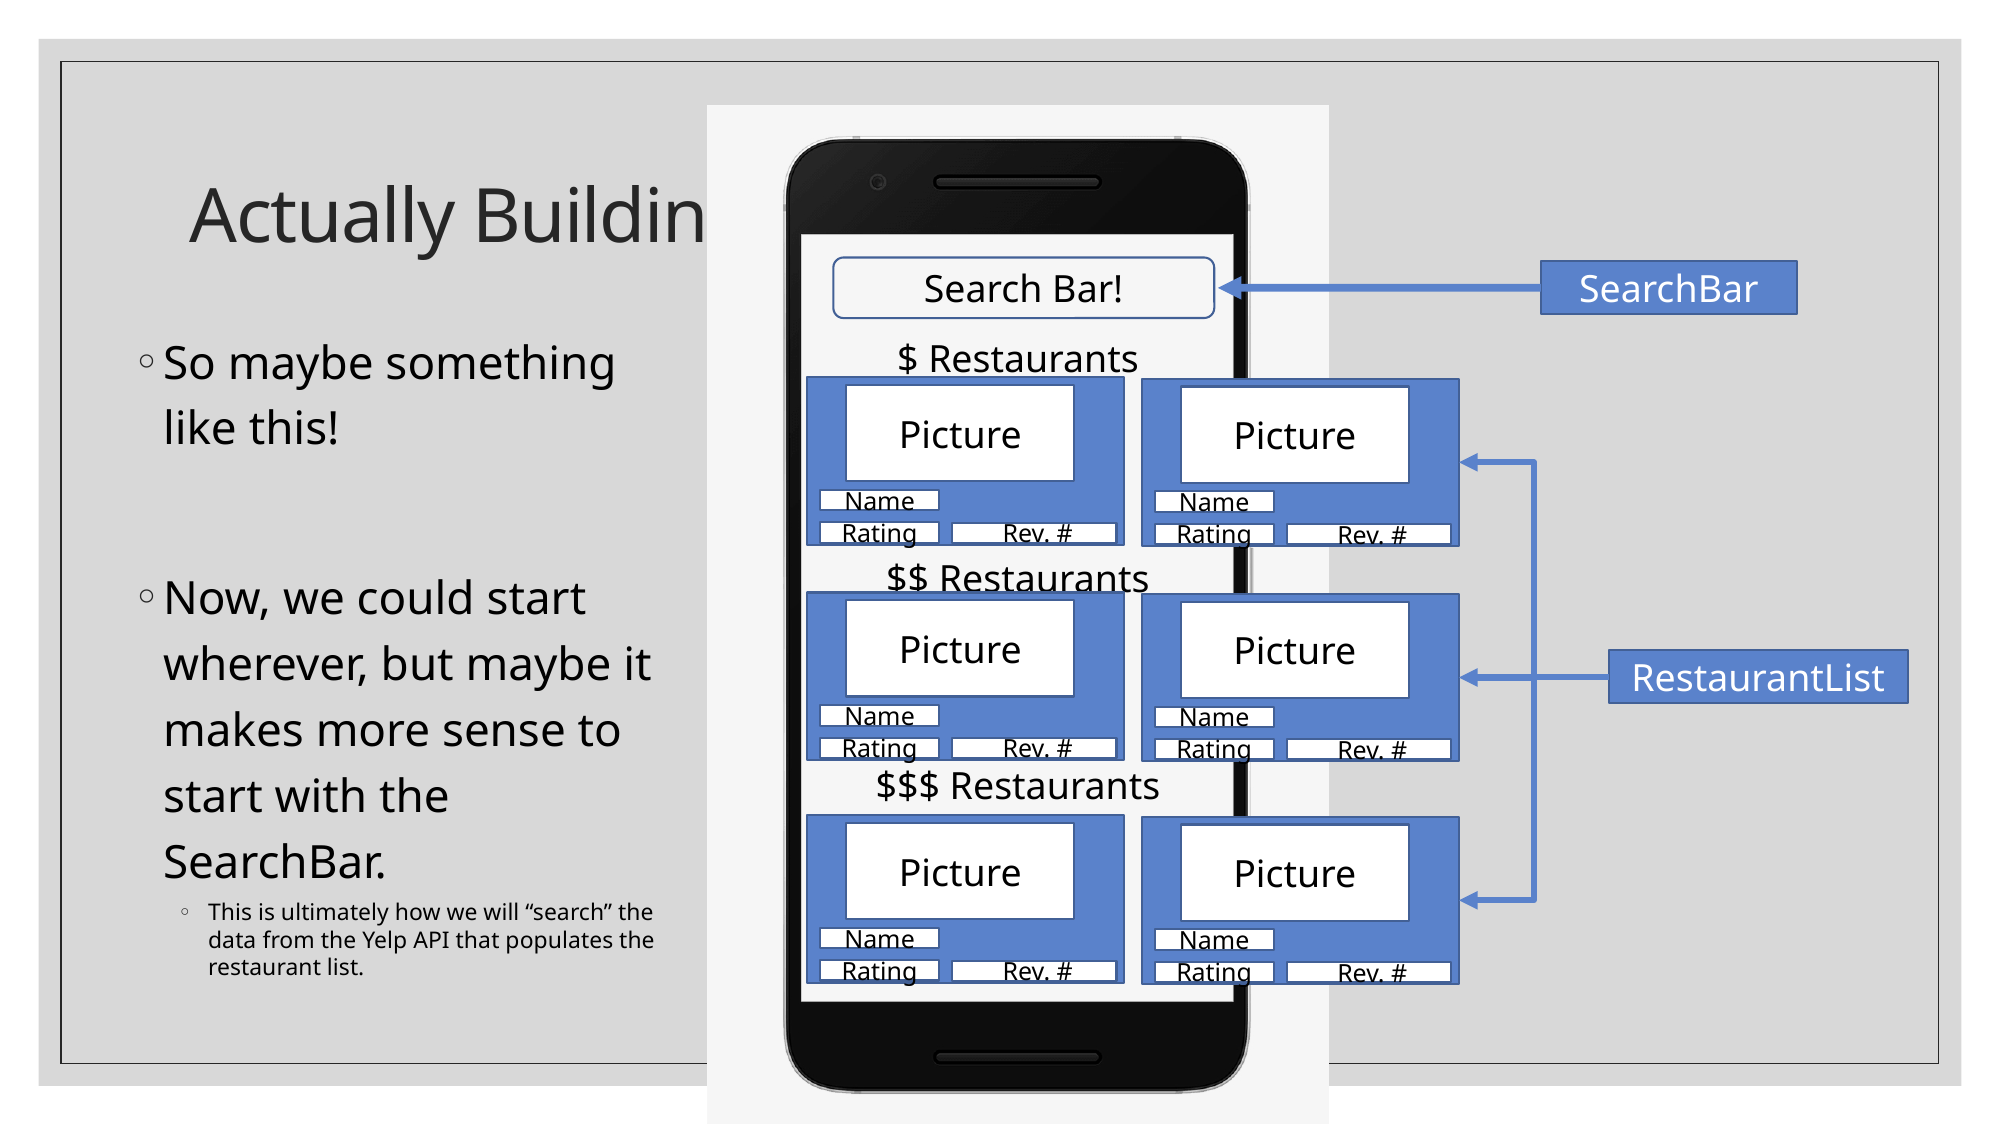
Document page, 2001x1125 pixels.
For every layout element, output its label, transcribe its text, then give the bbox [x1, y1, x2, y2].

text_box SearchBar [1540, 260, 1798, 315]
text_box RestaurantList [1613, 649, 1909, 704]
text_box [806, 377, 1459, 546]
title Actually Building the App [174, 105, 702, 331]
title Actually Building the App [1334, 105, 1825, 331]
list So maybe something like this! Now, we could start wherever, but maybe it makes more sense to start with the SearchBar. This is ultimately how we will “search” the data from the Yelp API that populates the restaurant list. [118, 314, 686, 1053]
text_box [707, 105, 1329, 1125]
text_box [1458, 683, 1609, 901]
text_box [1458, 462, 1609, 673]
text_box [806, 815, 1459, 984]
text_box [806, 592, 1453, 762]
